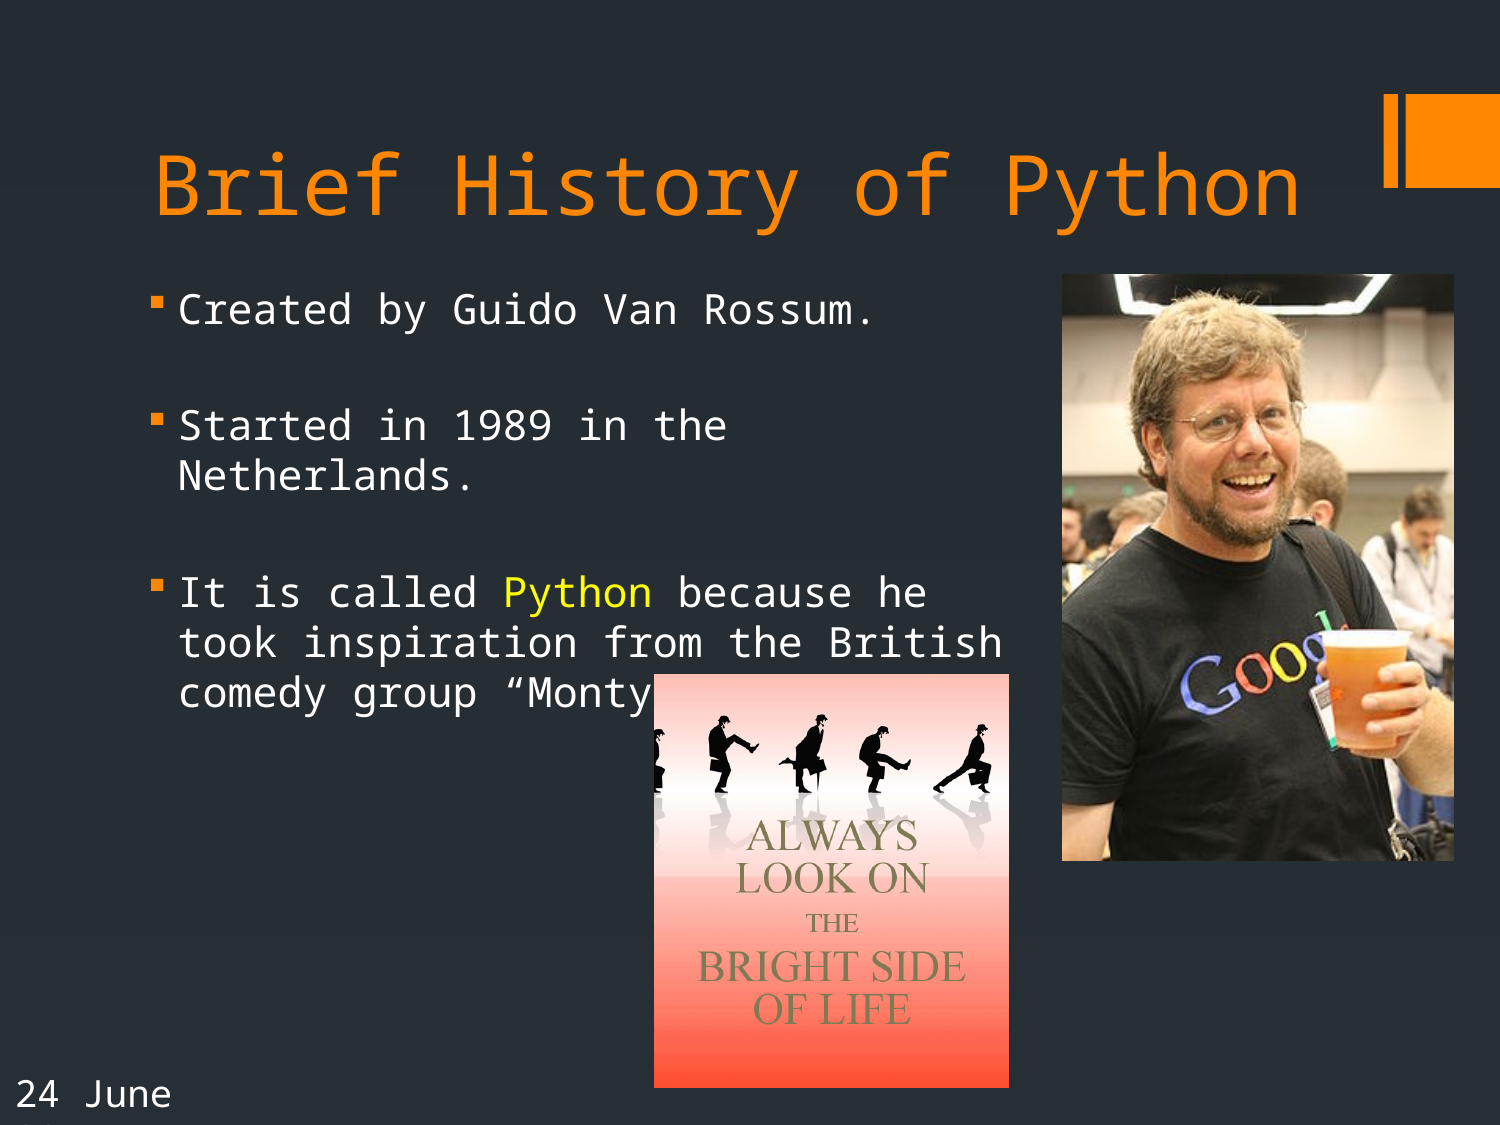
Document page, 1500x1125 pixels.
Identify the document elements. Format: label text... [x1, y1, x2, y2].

picture [653, 674, 1009, 1089]
title Brief History of Python [137, 50, 1338, 240]
picture [1061, 274, 1454, 862]
list Created by Guido Van Rossum. Started in 1989 in the Netherlands. It is called Python because he took inspiration from the British comedy group “Monty Python”. [125, 275, 1050, 856]
